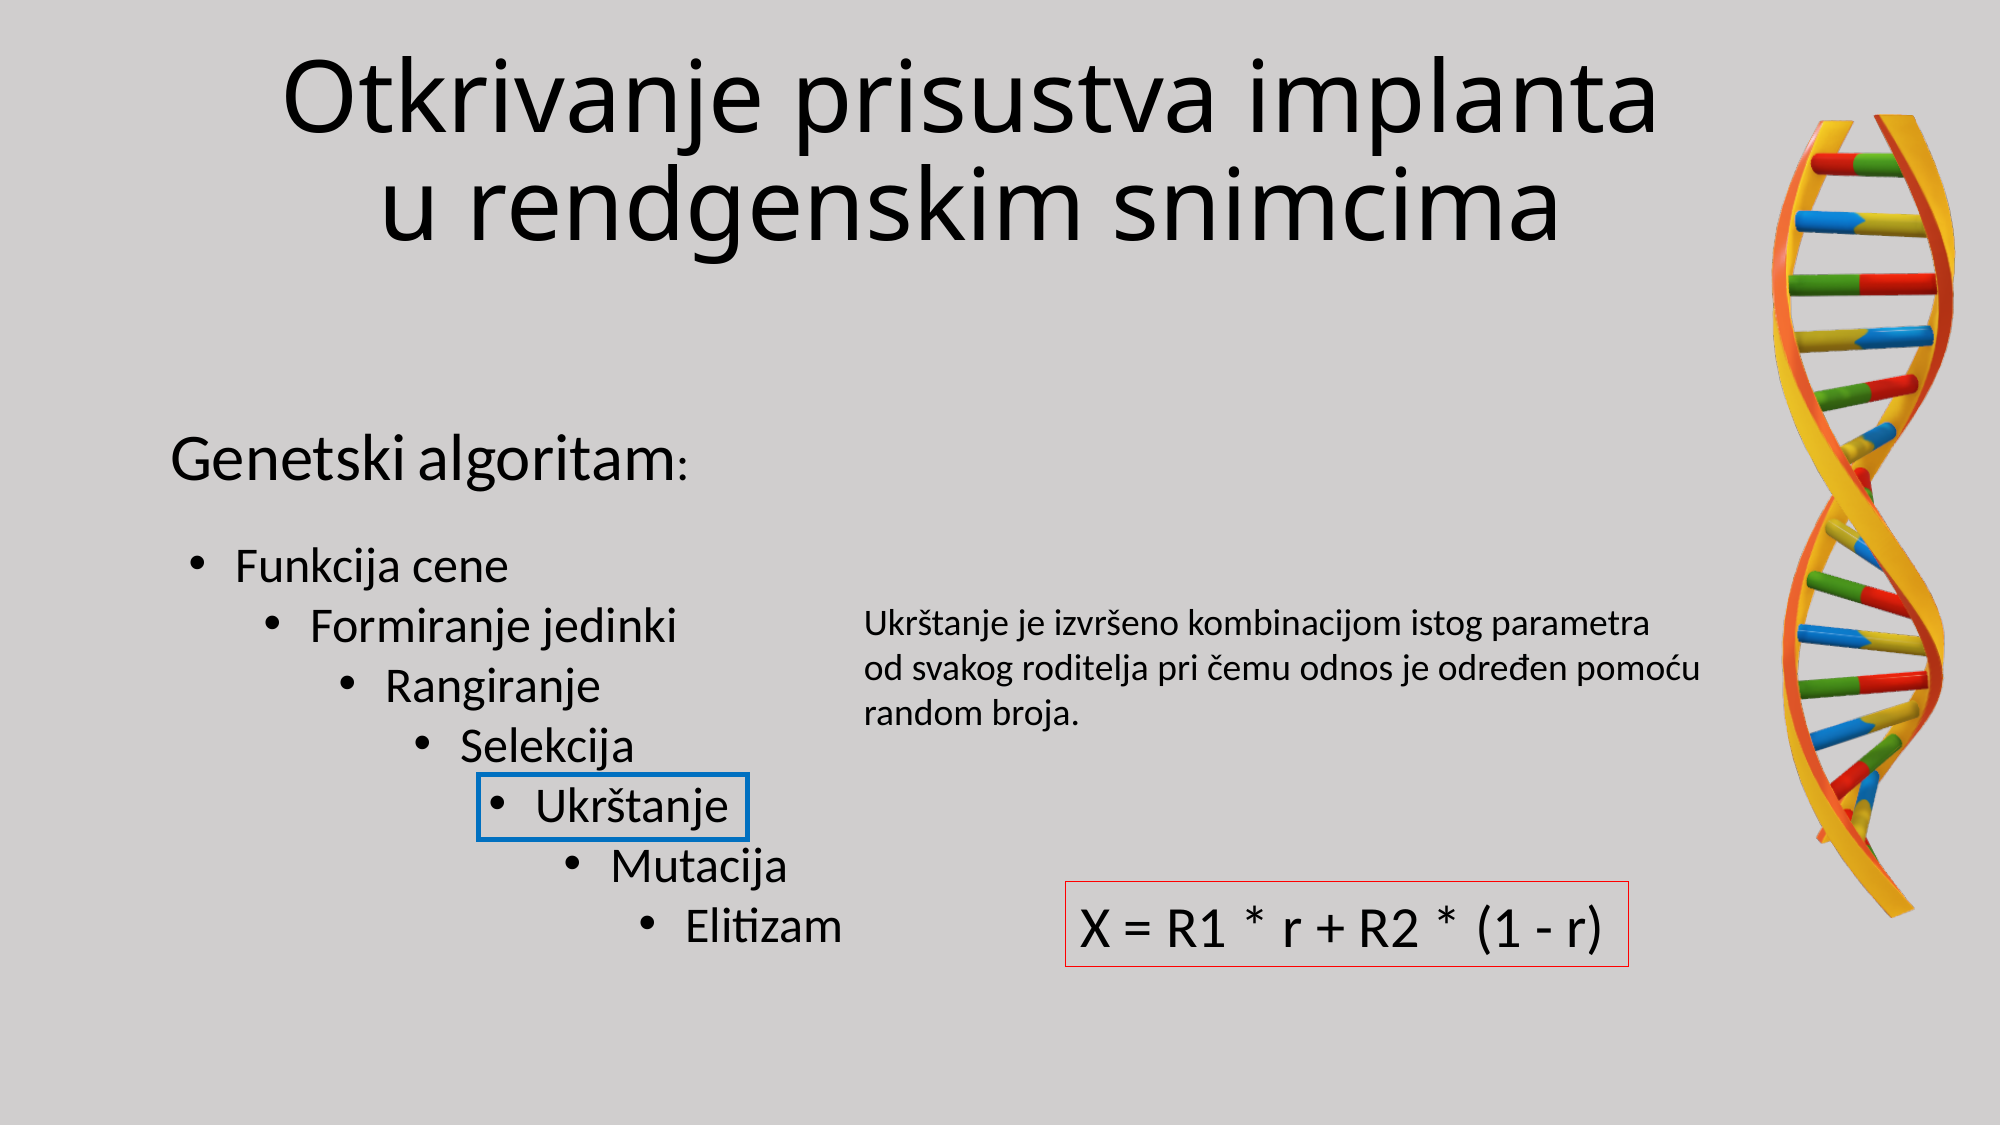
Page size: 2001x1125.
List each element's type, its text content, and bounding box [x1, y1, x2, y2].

text_box [478, 774, 748, 840]
picture [1765, 114, 1961, 968]
text_box Genetski algoritam: [155, 406, 706, 501]
text_box Funkcija cene Formiranje jedinki Rangiranje Selekcija Ukrštanje Mutacija Elitizam [173, 524, 859, 1020]
text_box X = R1 * r + R2 * (1 - r) [1065, 881, 1629, 967]
text_box Ukrštanje je izvršeno kombinacijom istog parametra od svakog roditelja pri čemu odnos je određen pomoću random broja. [849, 590, 1717, 741]
text_box Otkrivanje prisustva implanta u rendgenskim snimcima [221, 35, 1722, 272]
